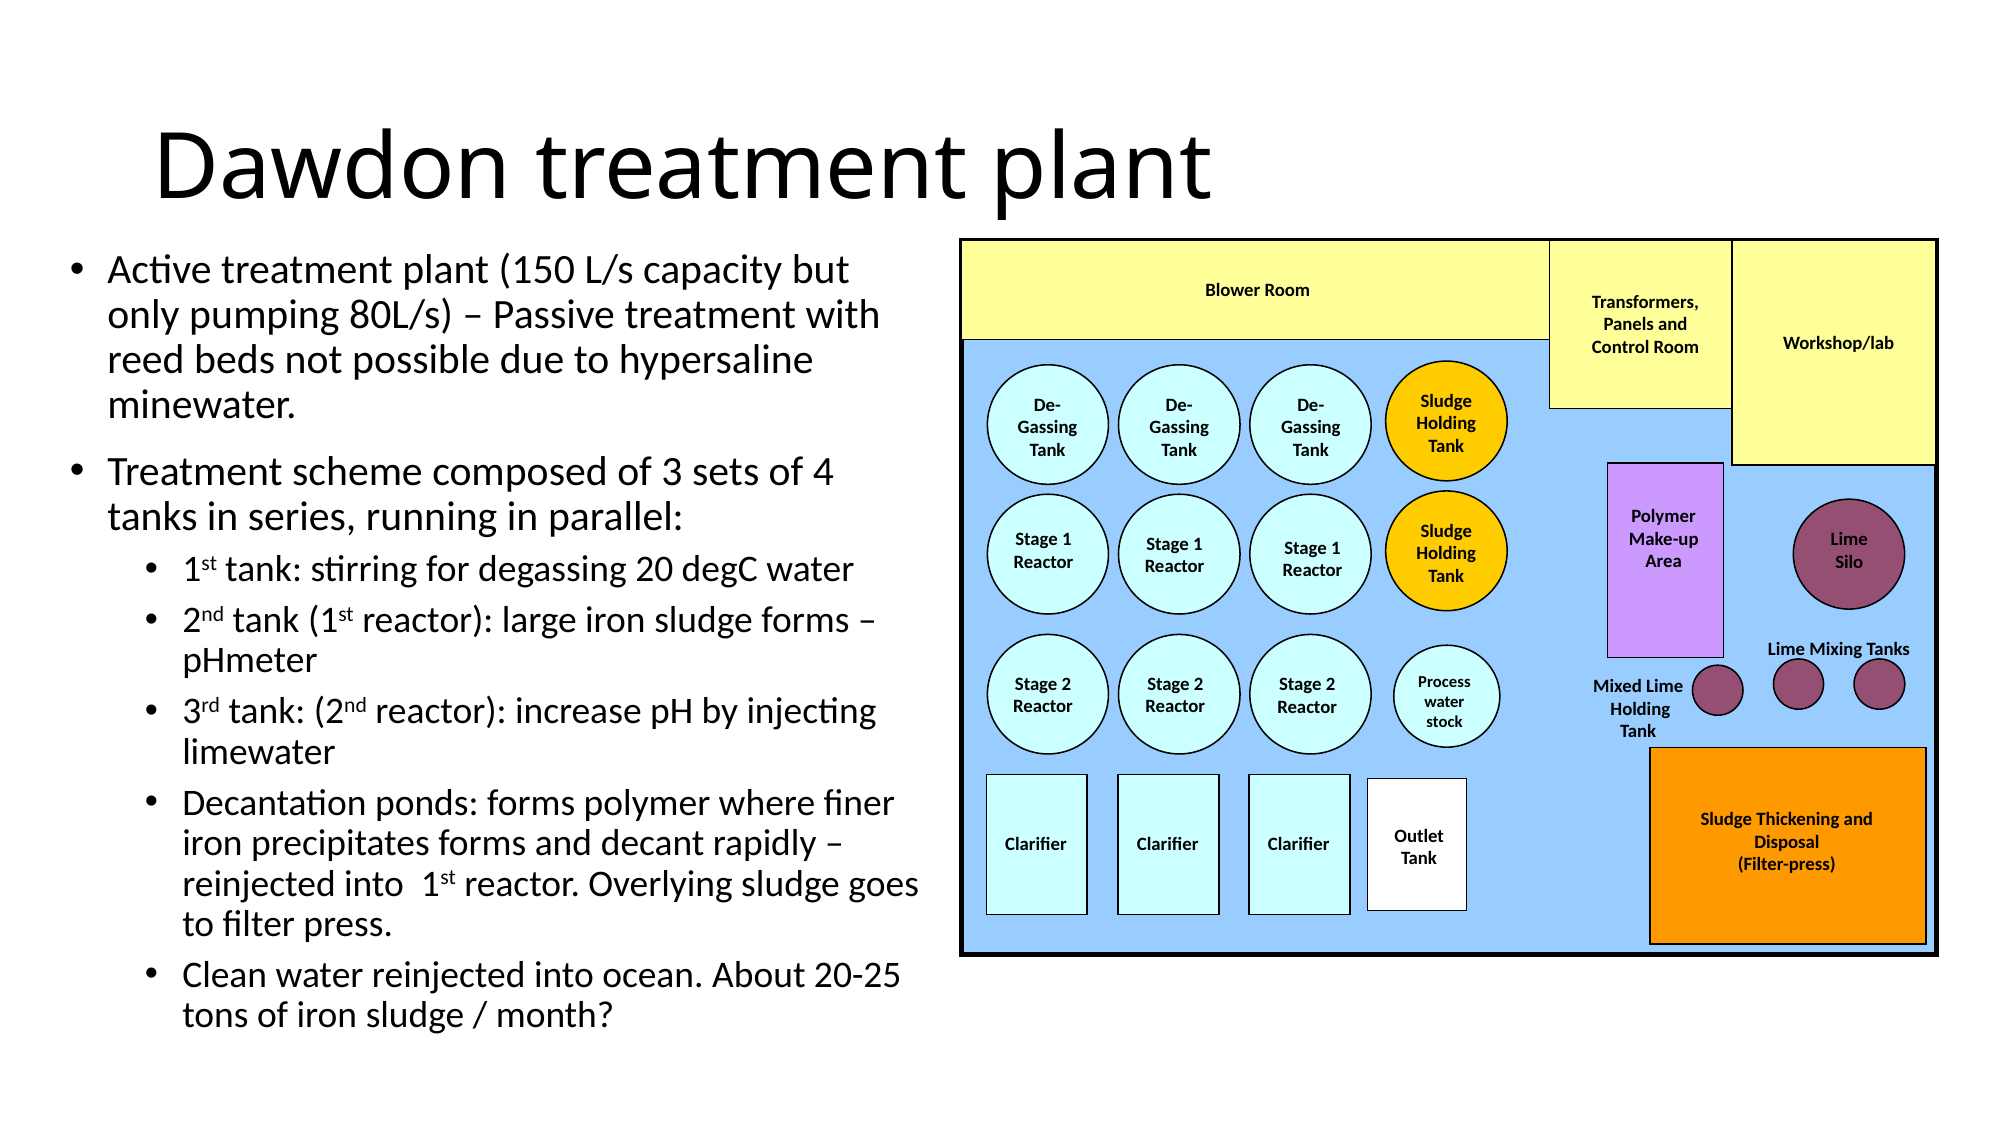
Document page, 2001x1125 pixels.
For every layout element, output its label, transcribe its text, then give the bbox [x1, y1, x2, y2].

title Dawdon treatment plant [137, 59, 1863, 278]
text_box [961, 240, 1946, 955]
list Active treatment plant (150 L/s capacity but only pumping 80L/s) – Passive treatment with reed beds not possible due to hypersaline minewater. Treatment scheme composed of 3 sets of 4 tanks in series, running in parallel: 1st tank: stirring for degassing 20 degC water 2nd tank (1st reactor): large iron sludge forms – pHmeter 3rd tank: (2nd reactor): increase pH by injecting limewater Decantation ponds: forms polymer where finer iron precipitates forms and decant rapidly – reinjected into 1st reactor. Overlying sludge goes to filter press. Clean water reinjected into ocean. About 20-25 tons of iron sludge / month? [54, 240, 944, 1093]
